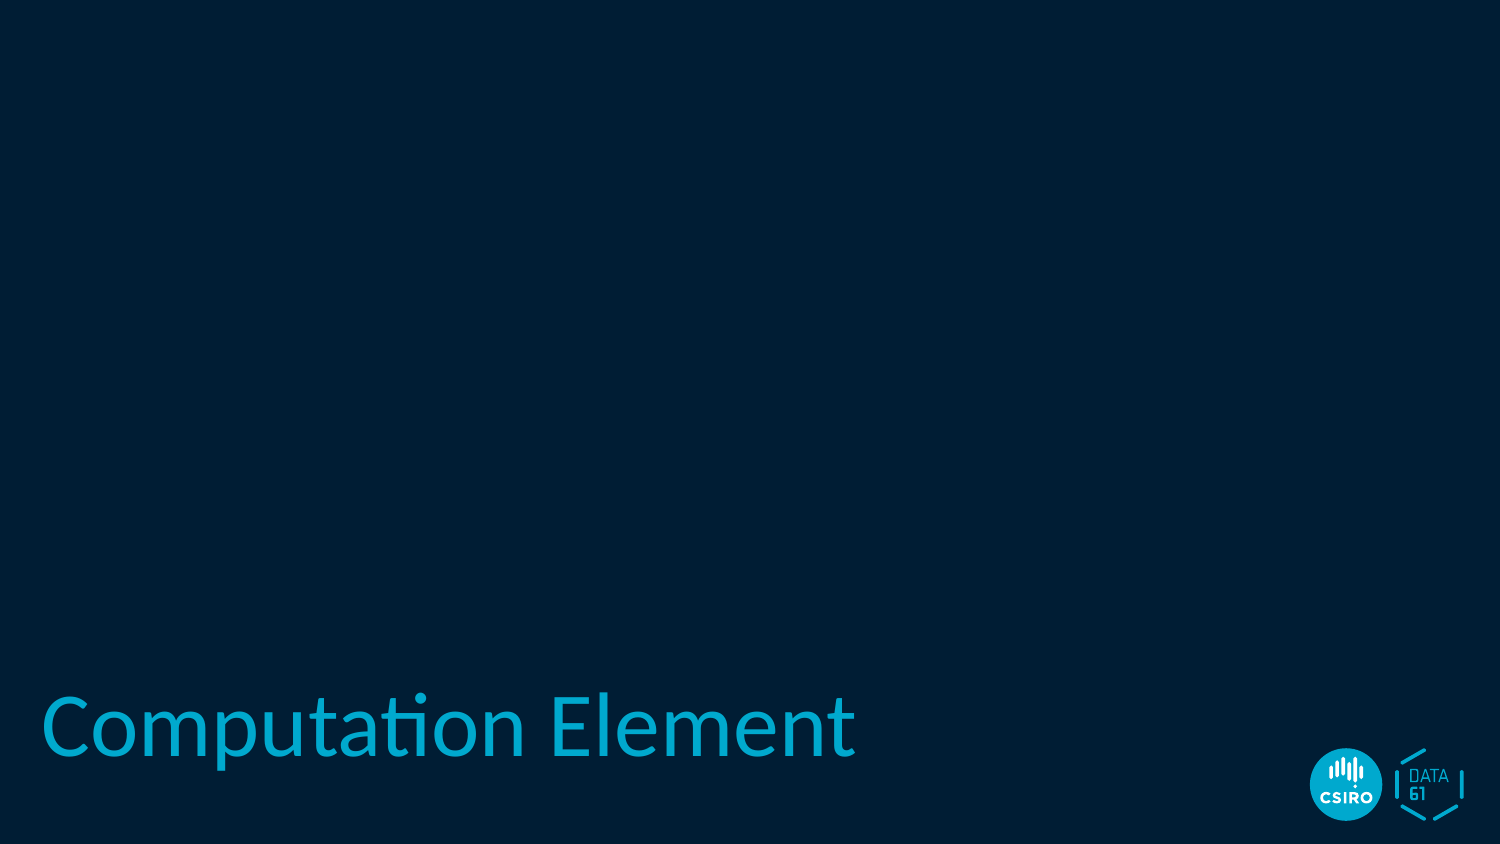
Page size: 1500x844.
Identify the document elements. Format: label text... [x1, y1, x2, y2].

list Computation Element [41, 185, 1223, 777]
